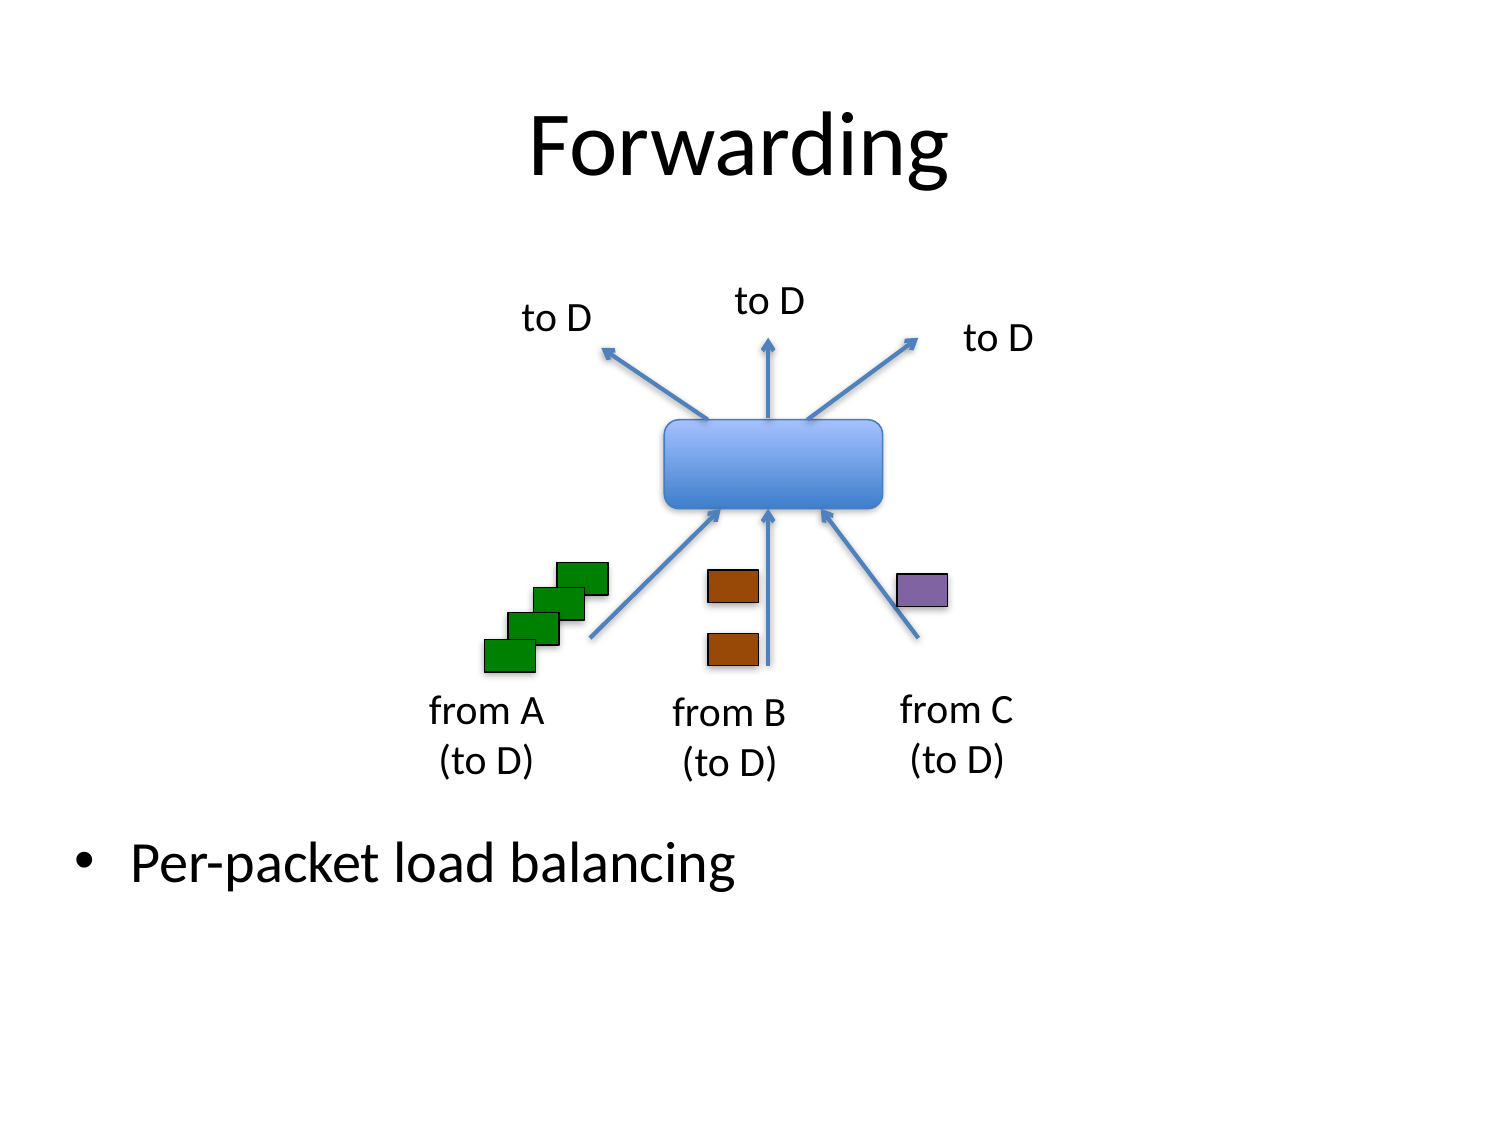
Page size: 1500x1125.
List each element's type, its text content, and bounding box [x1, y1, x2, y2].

list Per-packet load balancing [59, 817, 1433, 1095]
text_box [505, 265, 1050, 666]
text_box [412, 562, 609, 792]
title Forwarding [75, 45, 1425, 233]
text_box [882, 573, 1031, 791]
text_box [655, 569, 804, 794]
